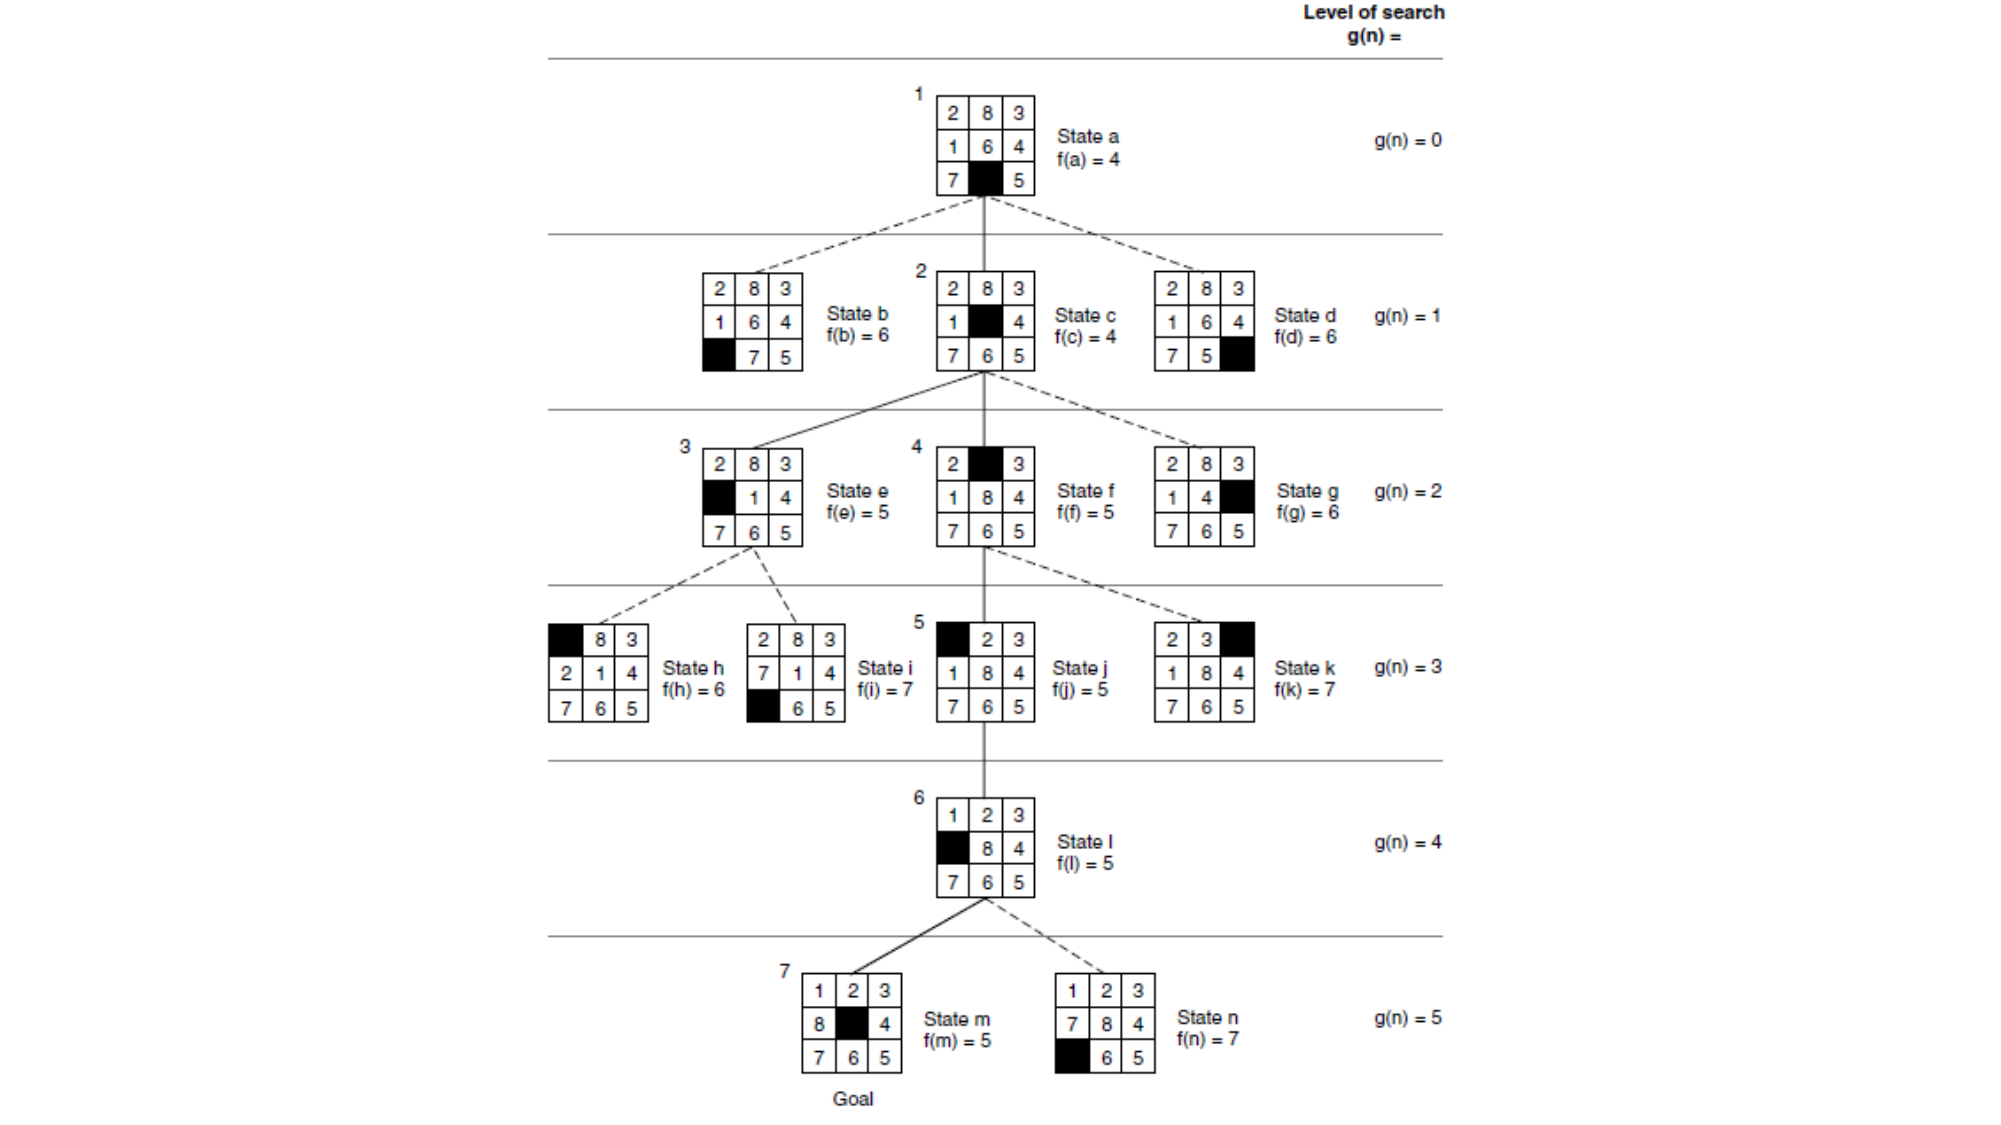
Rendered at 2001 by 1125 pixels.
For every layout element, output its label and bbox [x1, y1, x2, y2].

picture [513, 0, 1500, 1122]
